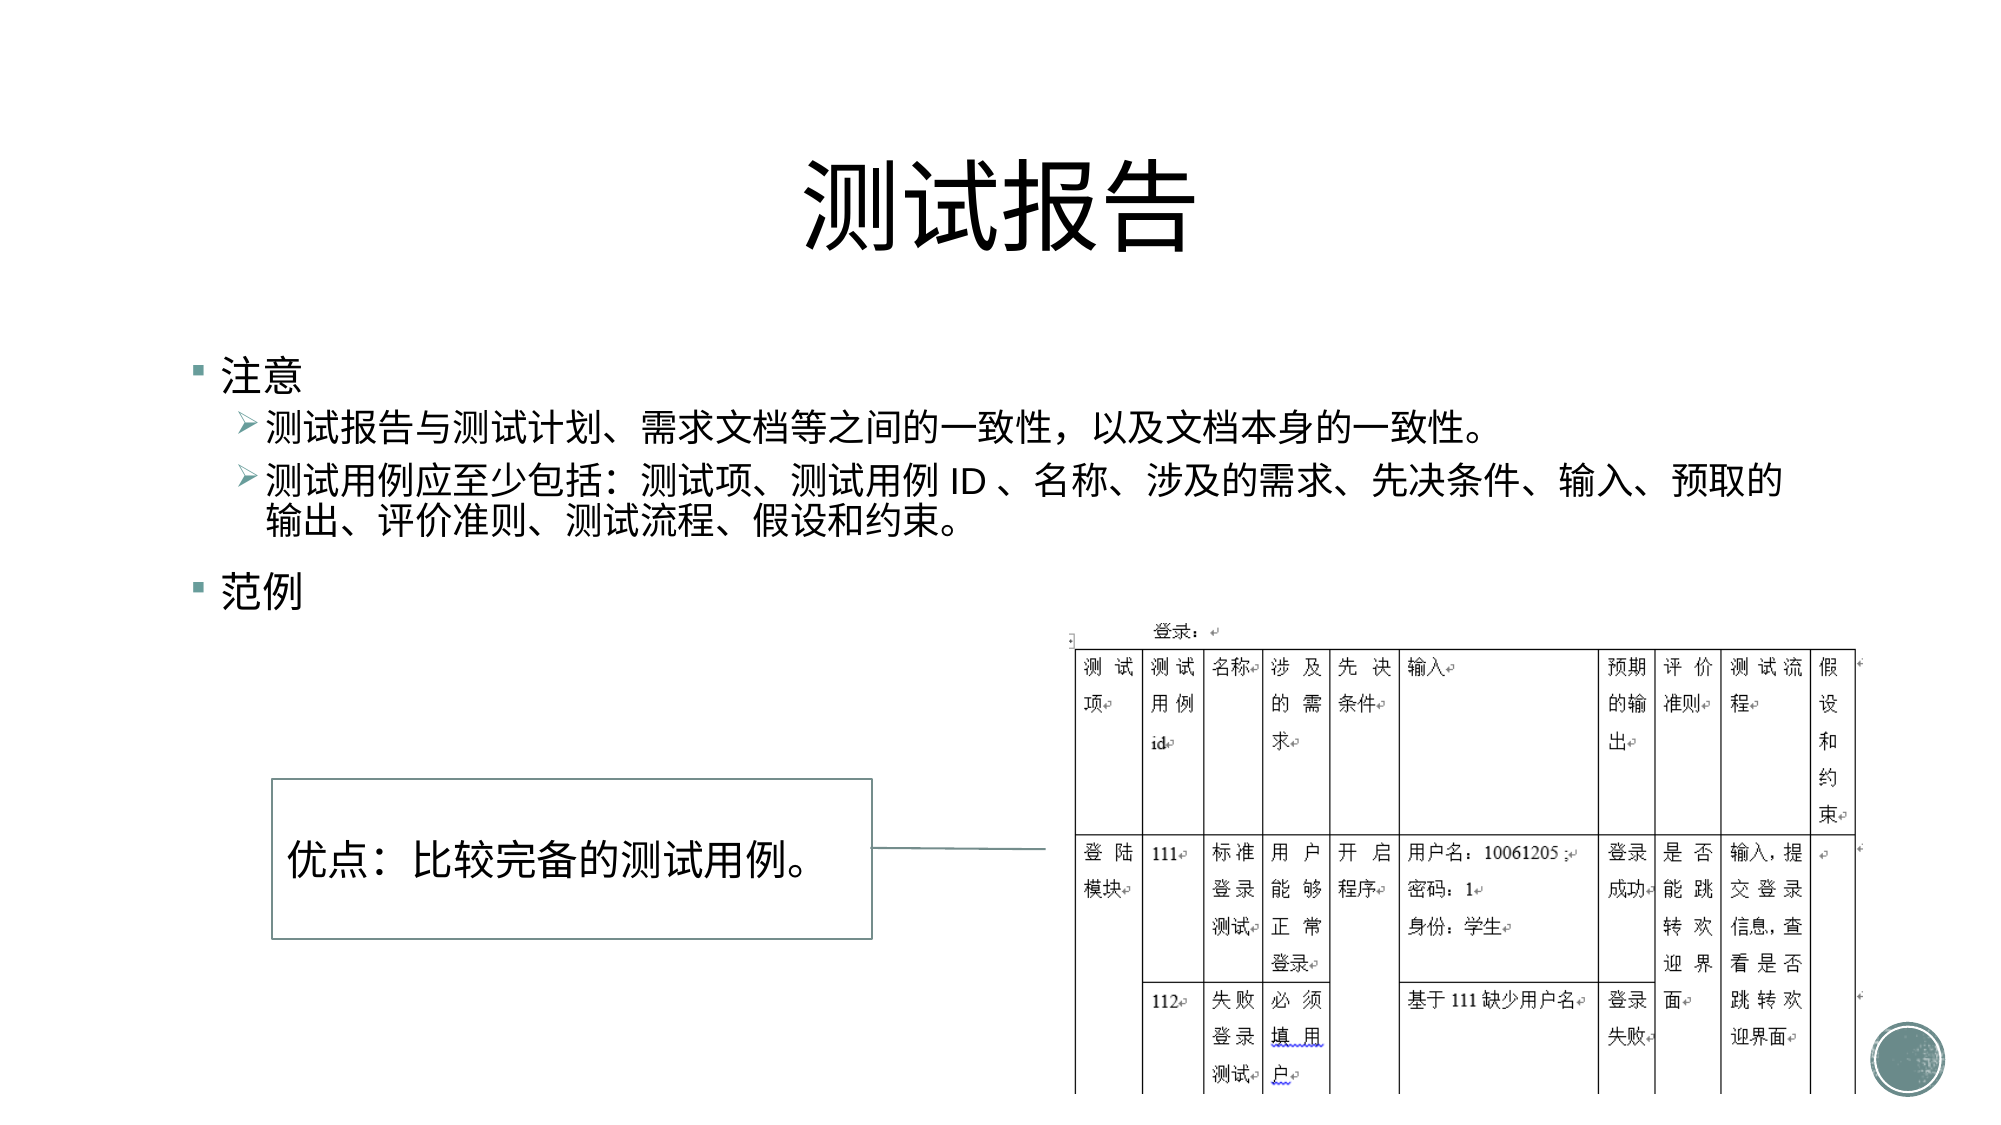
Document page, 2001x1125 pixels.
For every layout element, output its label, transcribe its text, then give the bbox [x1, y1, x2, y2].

title 测试报告 [175, 79, 1826, 344]
picture [1069, 623, 1863, 1094]
list 注意 测试报告与测试计划、需求文档等之间的一致性，以及文档本身的一致性。 测试用例应至少包括：测试项、测试用例ID、名称、涉及的需求、先决条件、输入、预取的输出、评价准则、测试流程、假设和约束。 范例 [175, 348, 1826, 1013]
text_box 优点：比较完备的测试用例。 [271, 778, 1046, 940]
